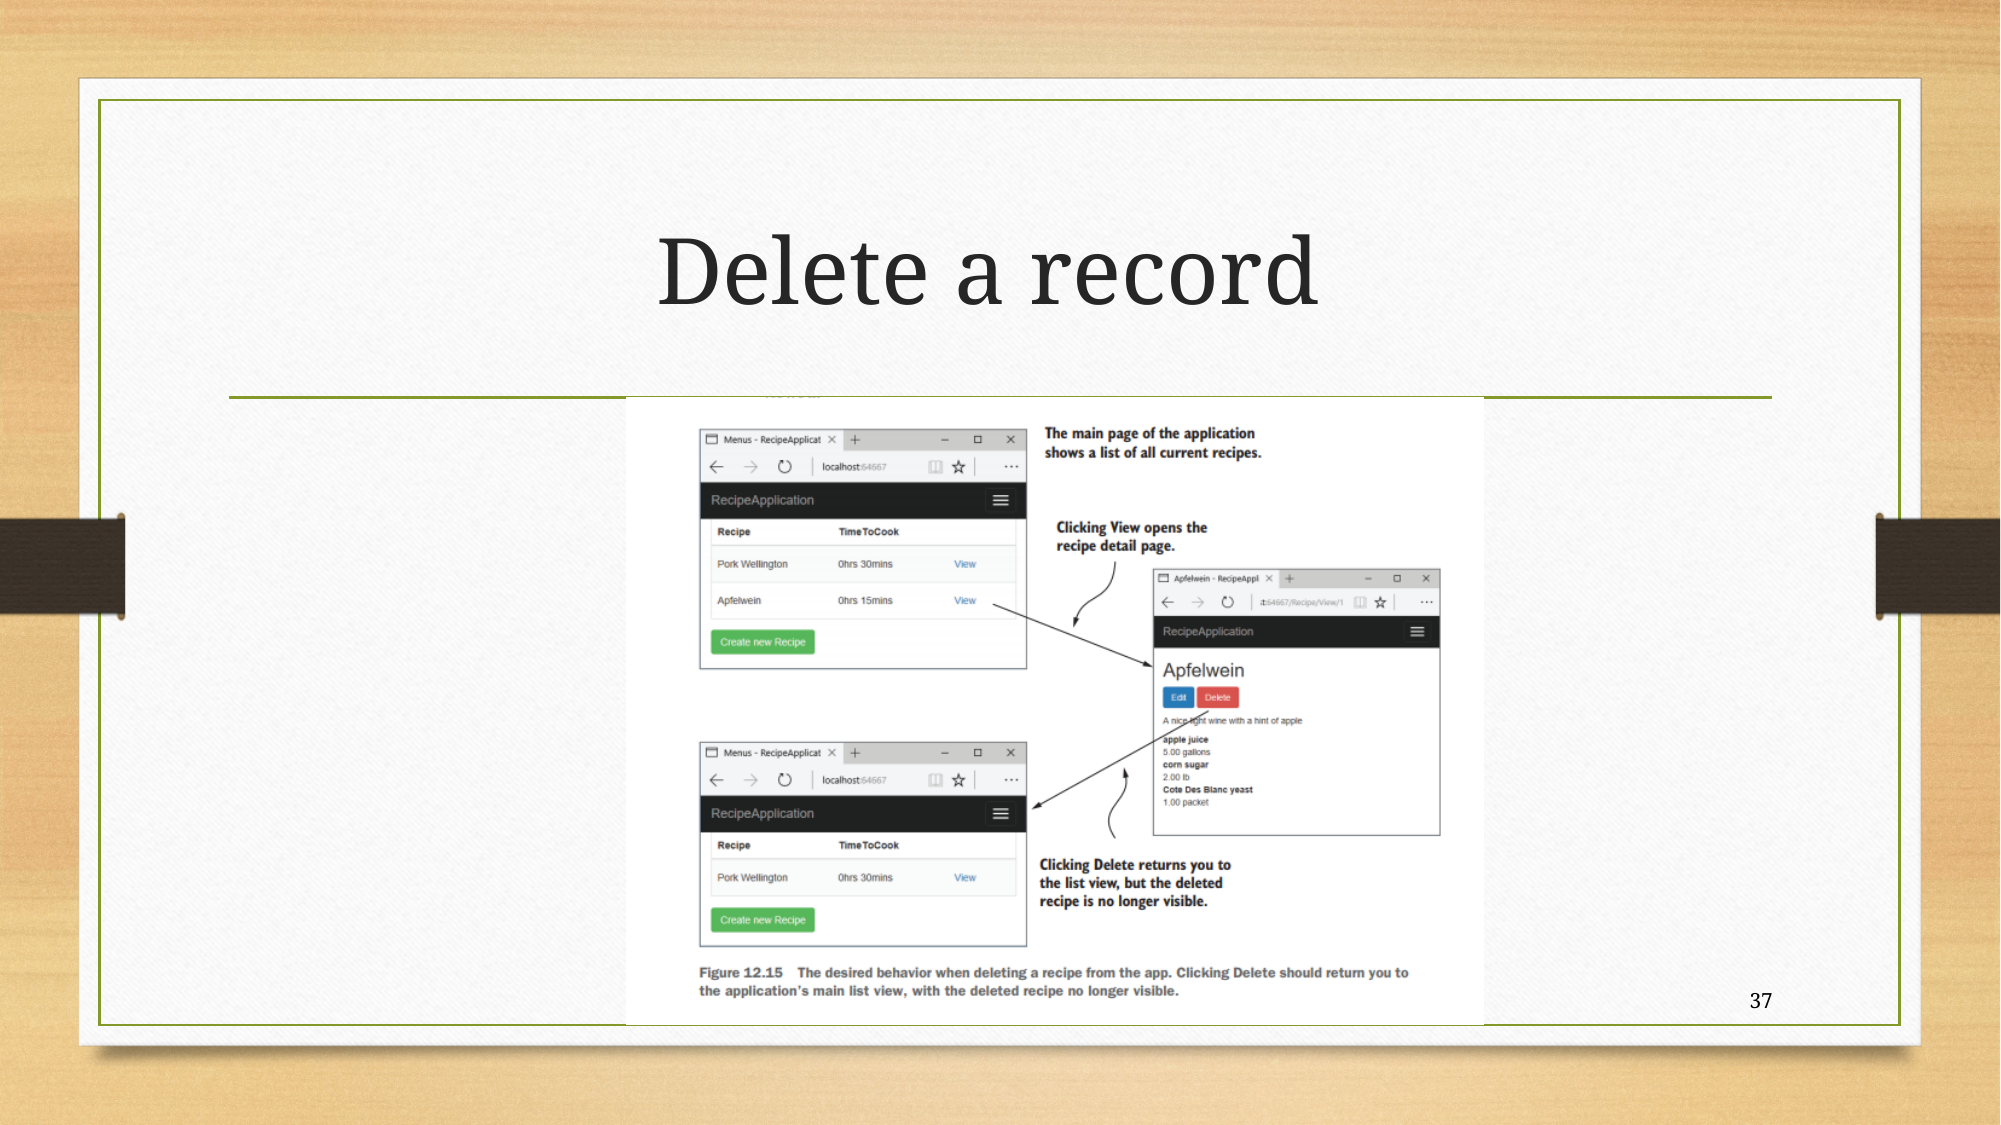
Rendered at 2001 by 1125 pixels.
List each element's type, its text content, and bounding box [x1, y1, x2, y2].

slide_number 37 [1698, 979, 1788, 1025]
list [625, 397, 1485, 1026]
title Delete a record [212, 161, 1788, 375]
picture [0, 0, 2001, 1125]
